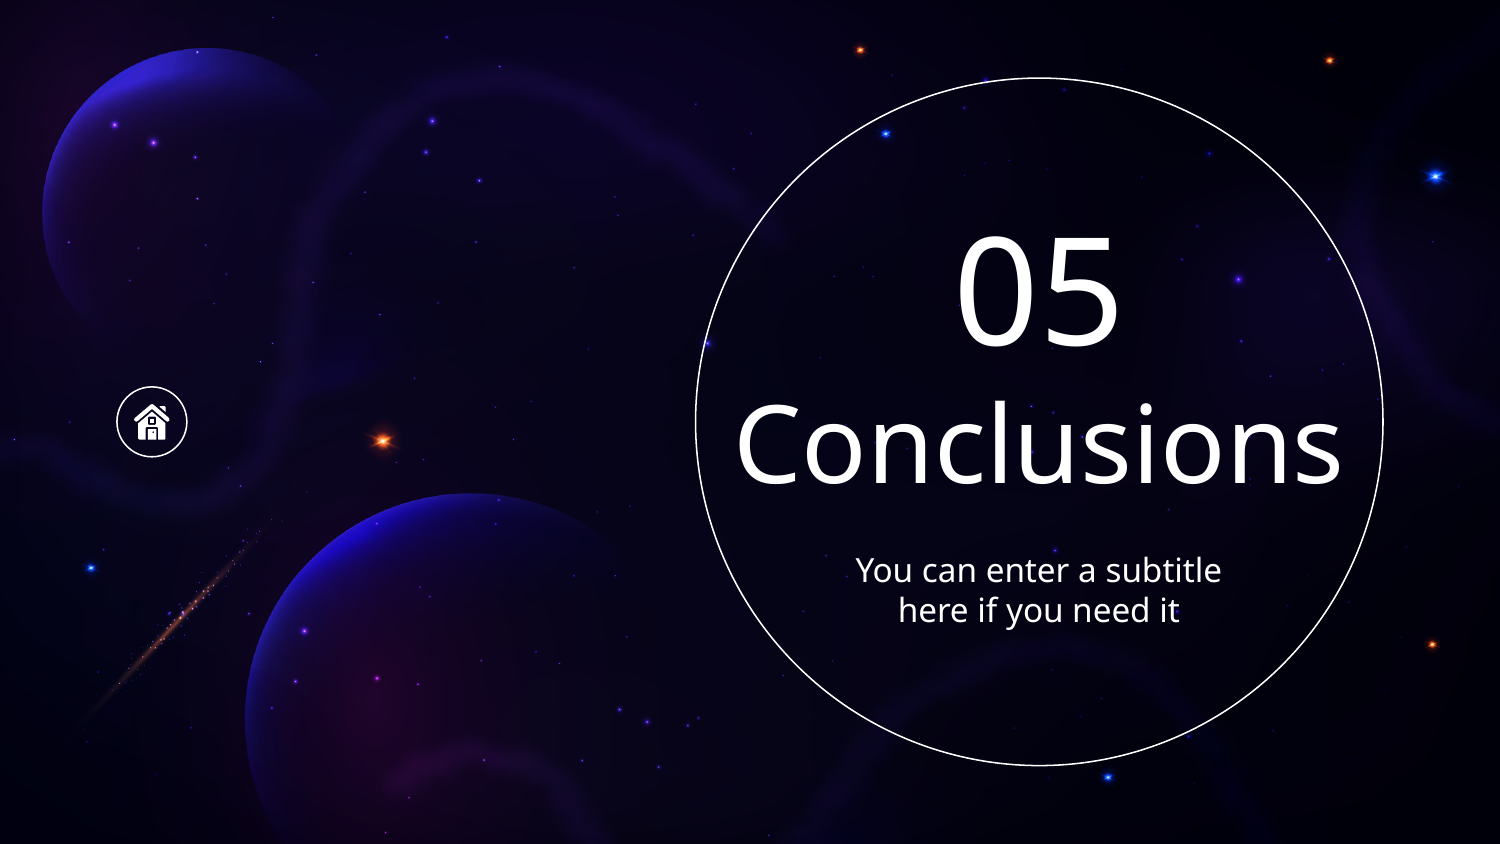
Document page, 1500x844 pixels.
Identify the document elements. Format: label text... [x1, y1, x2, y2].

title 05 [920, 194, 1159, 376]
picture [0, 0, 1500, 844]
text_box [116, 386, 187, 457]
subtitle You can enter a subtitle here if you need it [801, 534, 1278, 650]
text_box [695, 78, 1384, 766]
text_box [133, 403, 171, 440]
title Conclusions [717, 375, 1362, 520]
